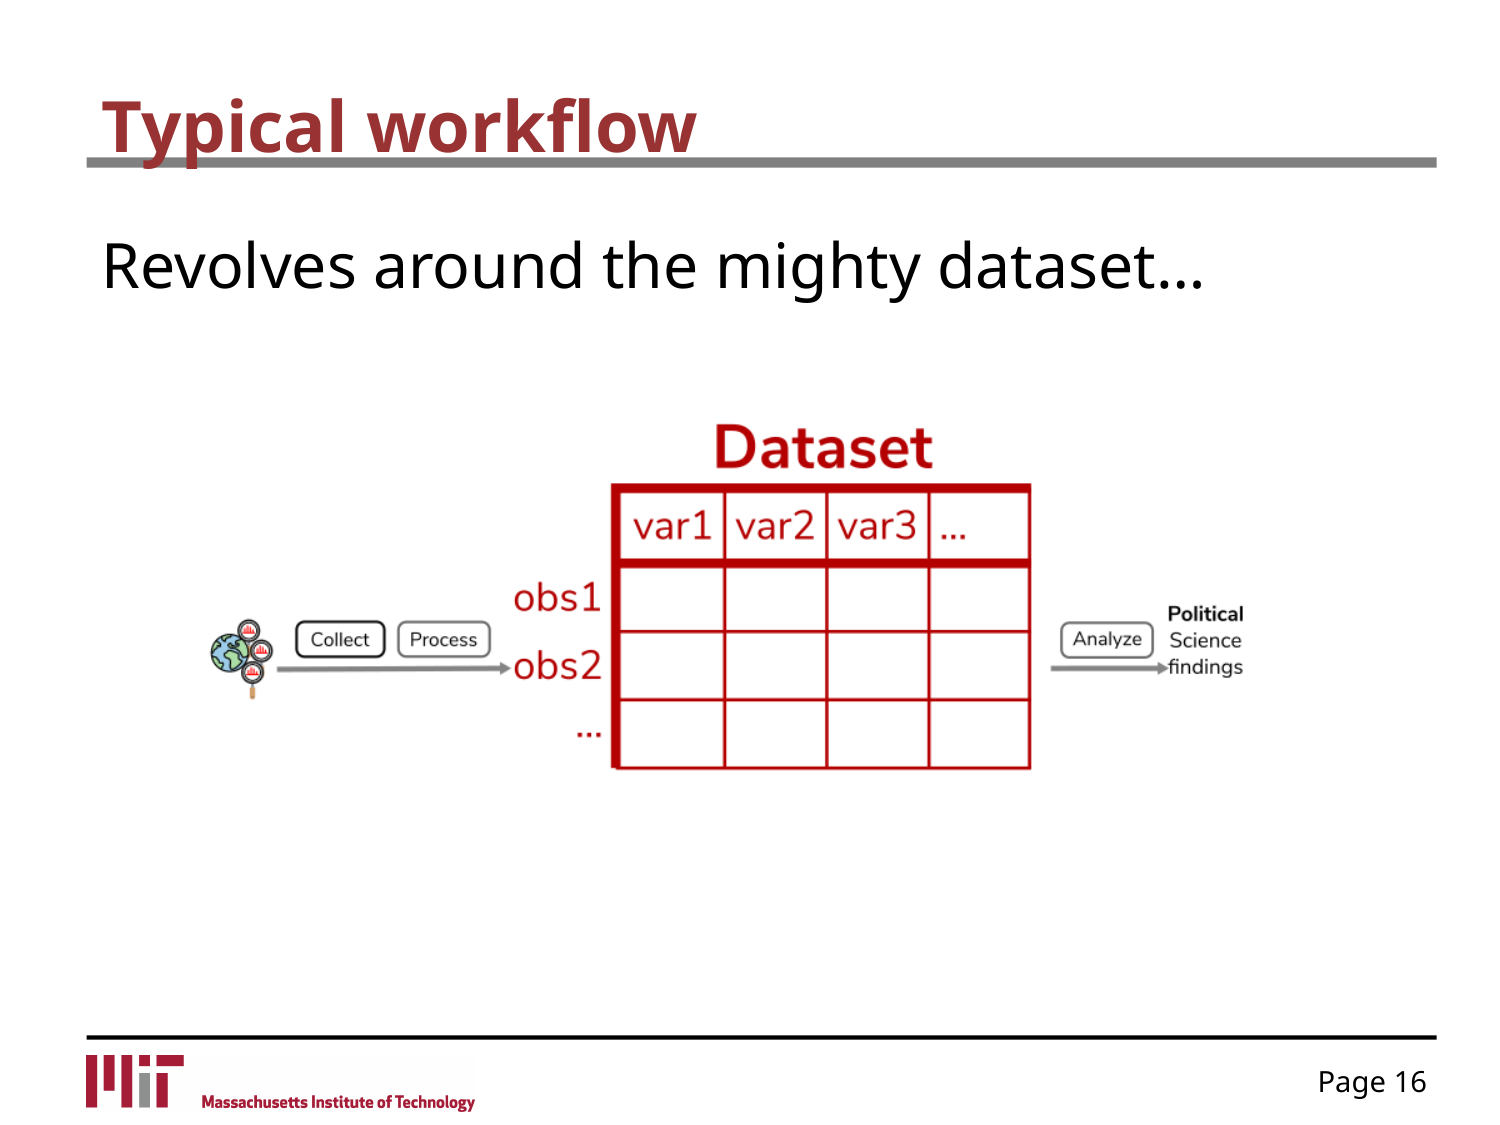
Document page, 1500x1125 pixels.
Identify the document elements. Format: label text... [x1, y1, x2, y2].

picture [86, 1055, 475, 1112]
list Revolves around the mighty dataset… [86, 237, 1437, 1020]
slide_number Page 16 [1217, 1055, 1443, 1103]
title Typical workflow [86, 50, 1437, 200]
picture [199, 412, 1255, 783]
